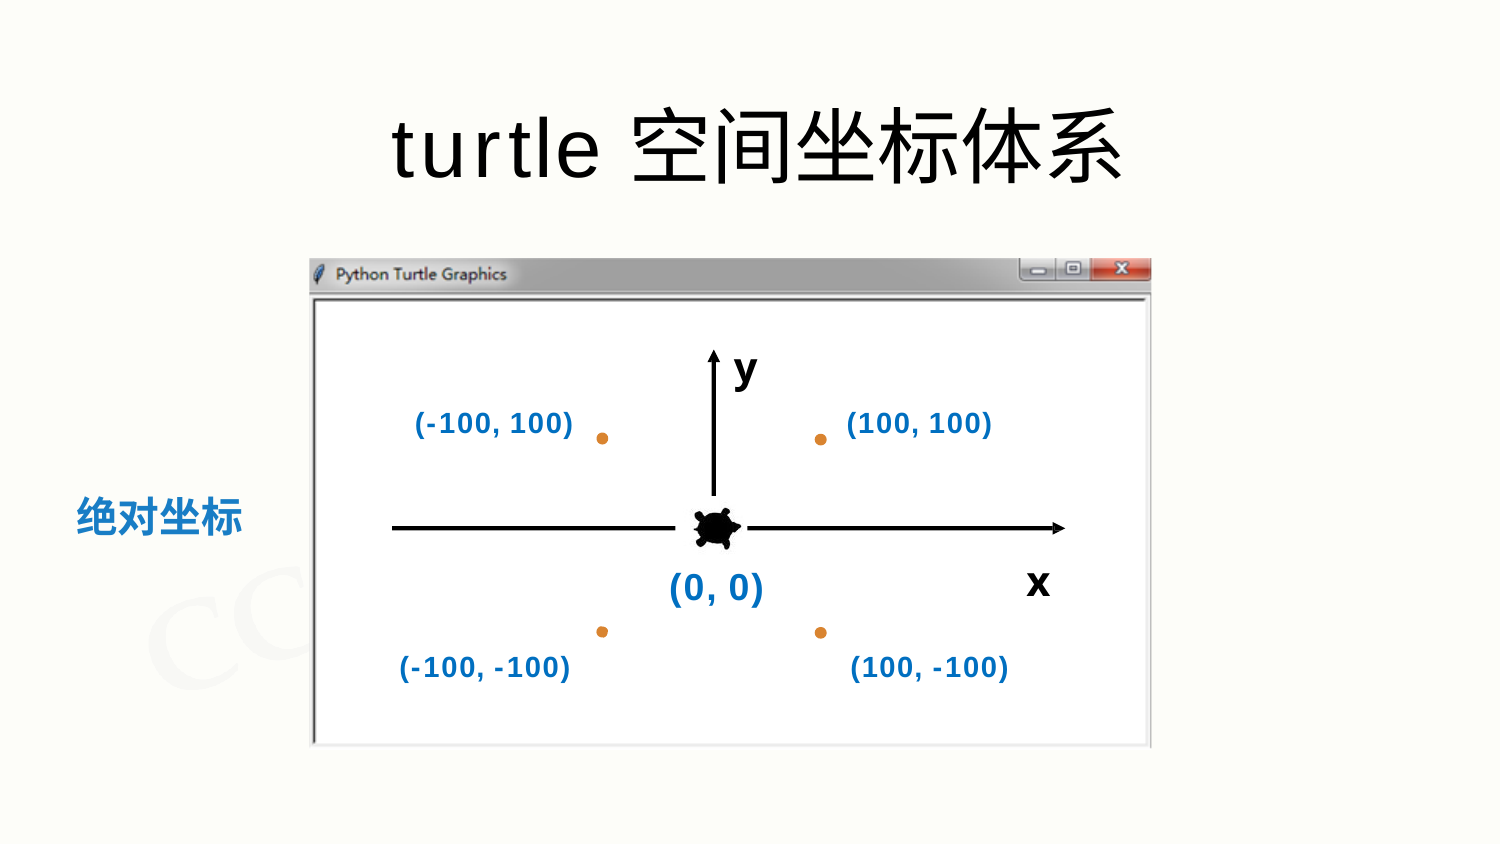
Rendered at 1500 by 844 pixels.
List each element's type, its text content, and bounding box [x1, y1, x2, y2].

text_box [814, 433, 827, 446]
text_box [596, 432, 609, 445]
text_box 绝对坐标 [73, 491, 246, 542]
text_box [392, 526, 675, 531]
title turtle空间坐标体系 [165, 93, 1335, 235]
text_box [675, 492, 748, 555]
text_box [148, 495, 309, 690]
text_box y [731, 341, 759, 392]
text_box (-100, 100) [412, 404, 578, 440]
text_box [707, 349, 721, 496]
text_box (100, -100) [848, 648, 1013, 684]
text_box [748, 521, 1066, 535]
text_box [309, 258, 1152, 750]
text_box x [1024, 554, 1052, 605]
text_box (0, 0) [667, 563, 769, 609]
text_box [596, 626, 608, 638]
text_box [814, 626, 827, 639]
text_box (100, 100) [844, 404, 997, 440]
text_box (-100, -100) [397, 648, 575, 683]
